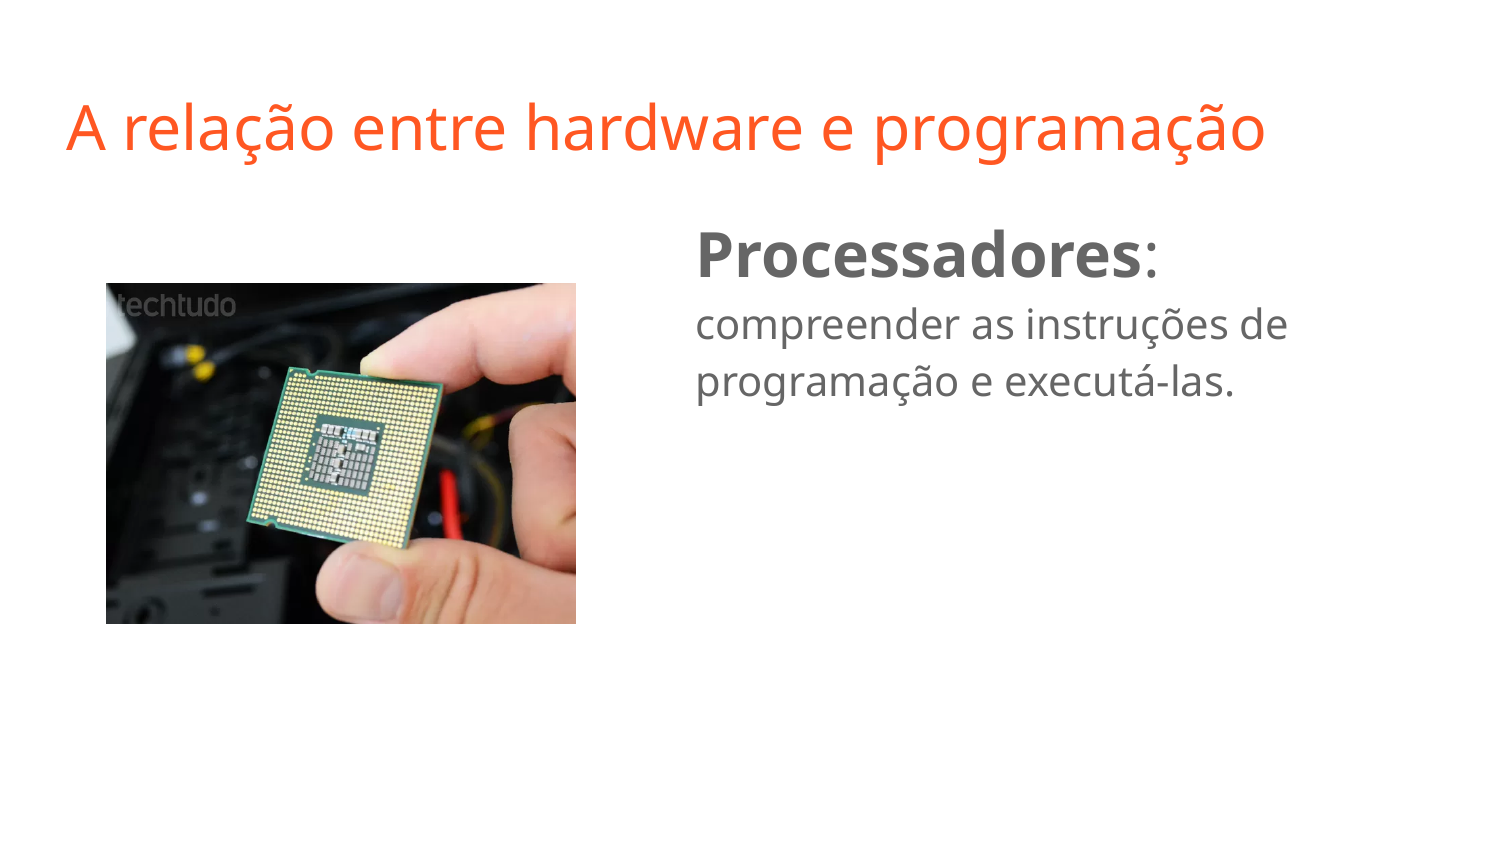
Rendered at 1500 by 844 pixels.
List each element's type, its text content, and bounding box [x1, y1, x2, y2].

title A relação entre hardware e programação [51, 72, 1449, 167]
picture [106, 283, 577, 624]
list Processadores: compreender as instruções de programação e executá-las. [680, 189, 1449, 750]
